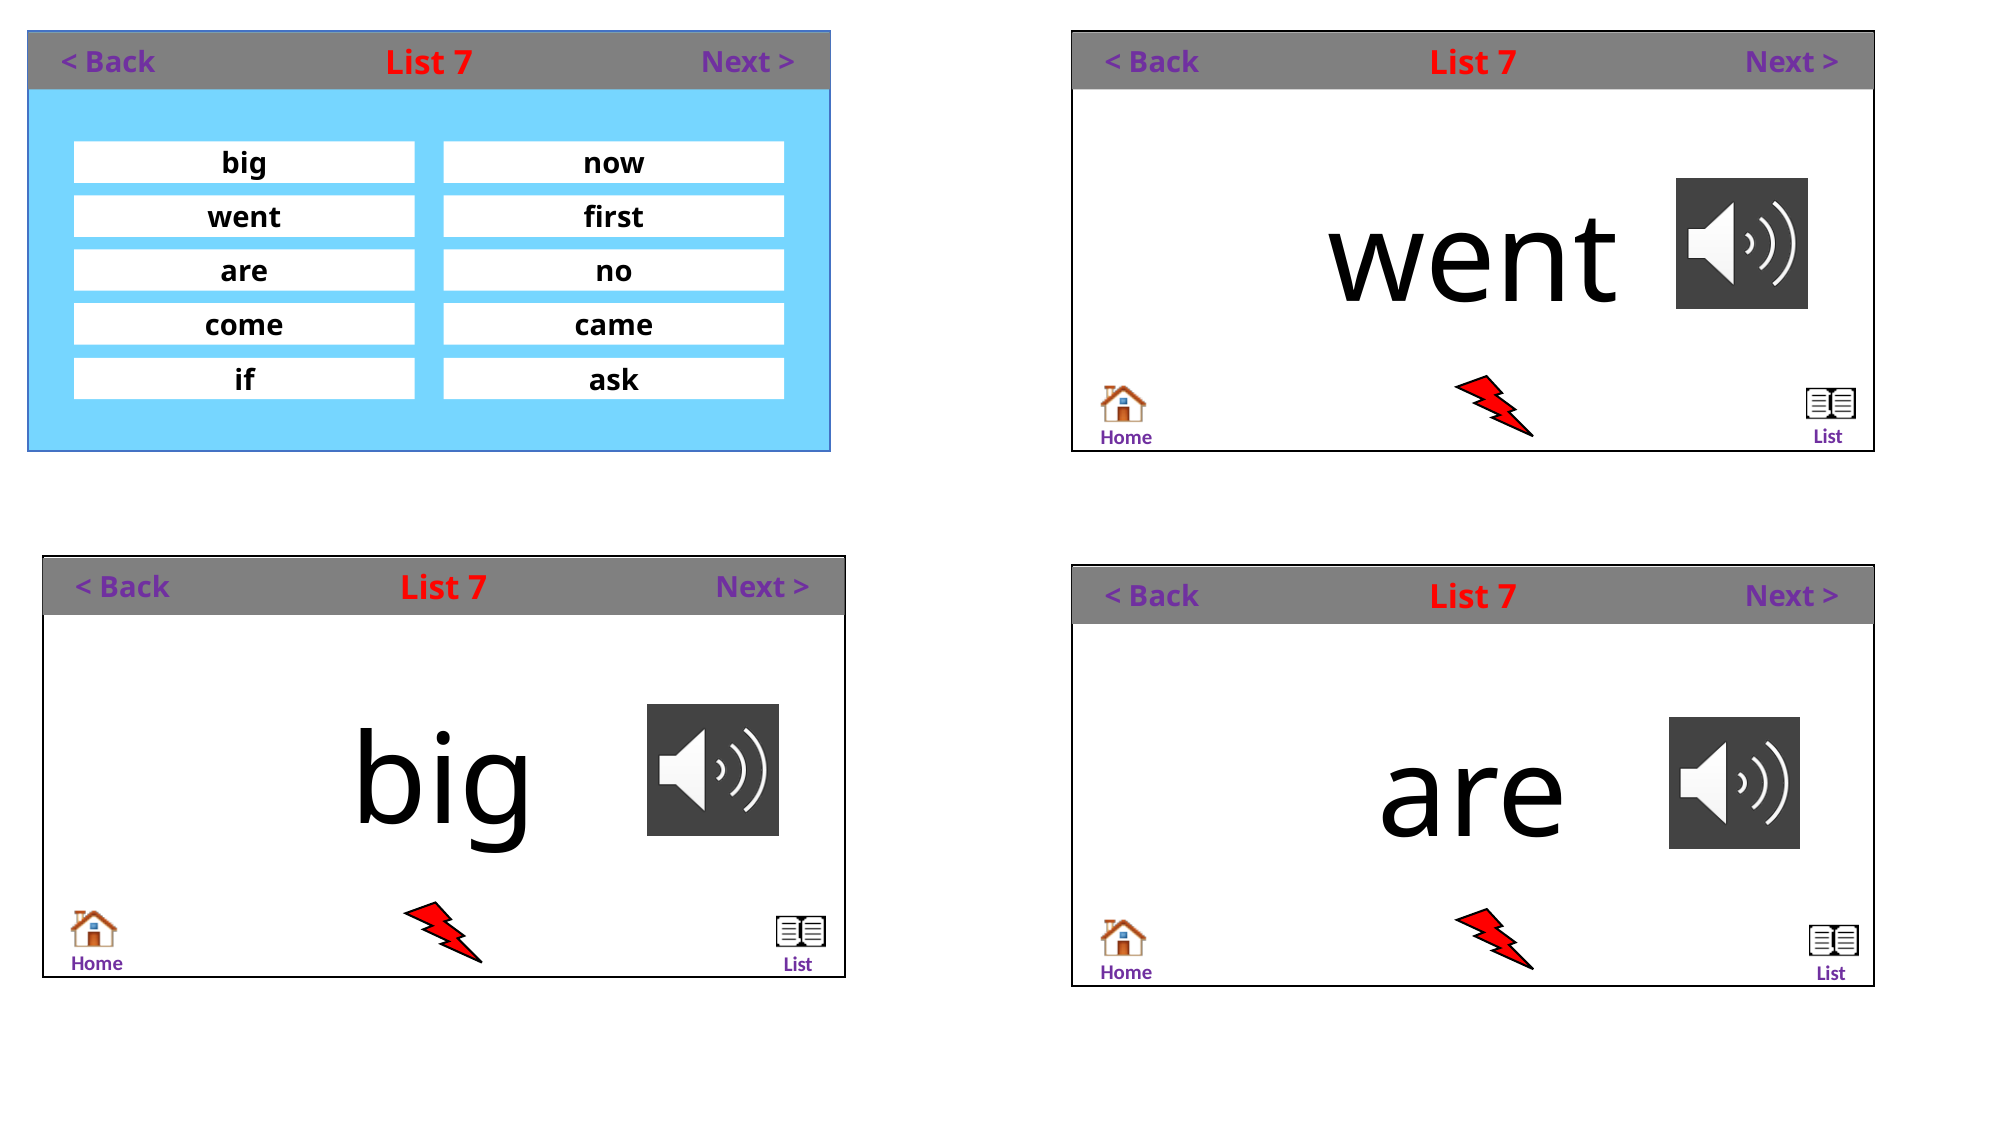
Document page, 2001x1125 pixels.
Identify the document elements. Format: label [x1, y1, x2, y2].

picture [1675, 176, 1809, 310]
text_box [1071, 30, 1874, 458]
picture [646, 703, 780, 837]
text_box [28, 30, 831, 452]
picture [1667, 716, 1802, 850]
text_box [42, 556, 845, 984]
text_box [1071, 565, 1874, 993]
